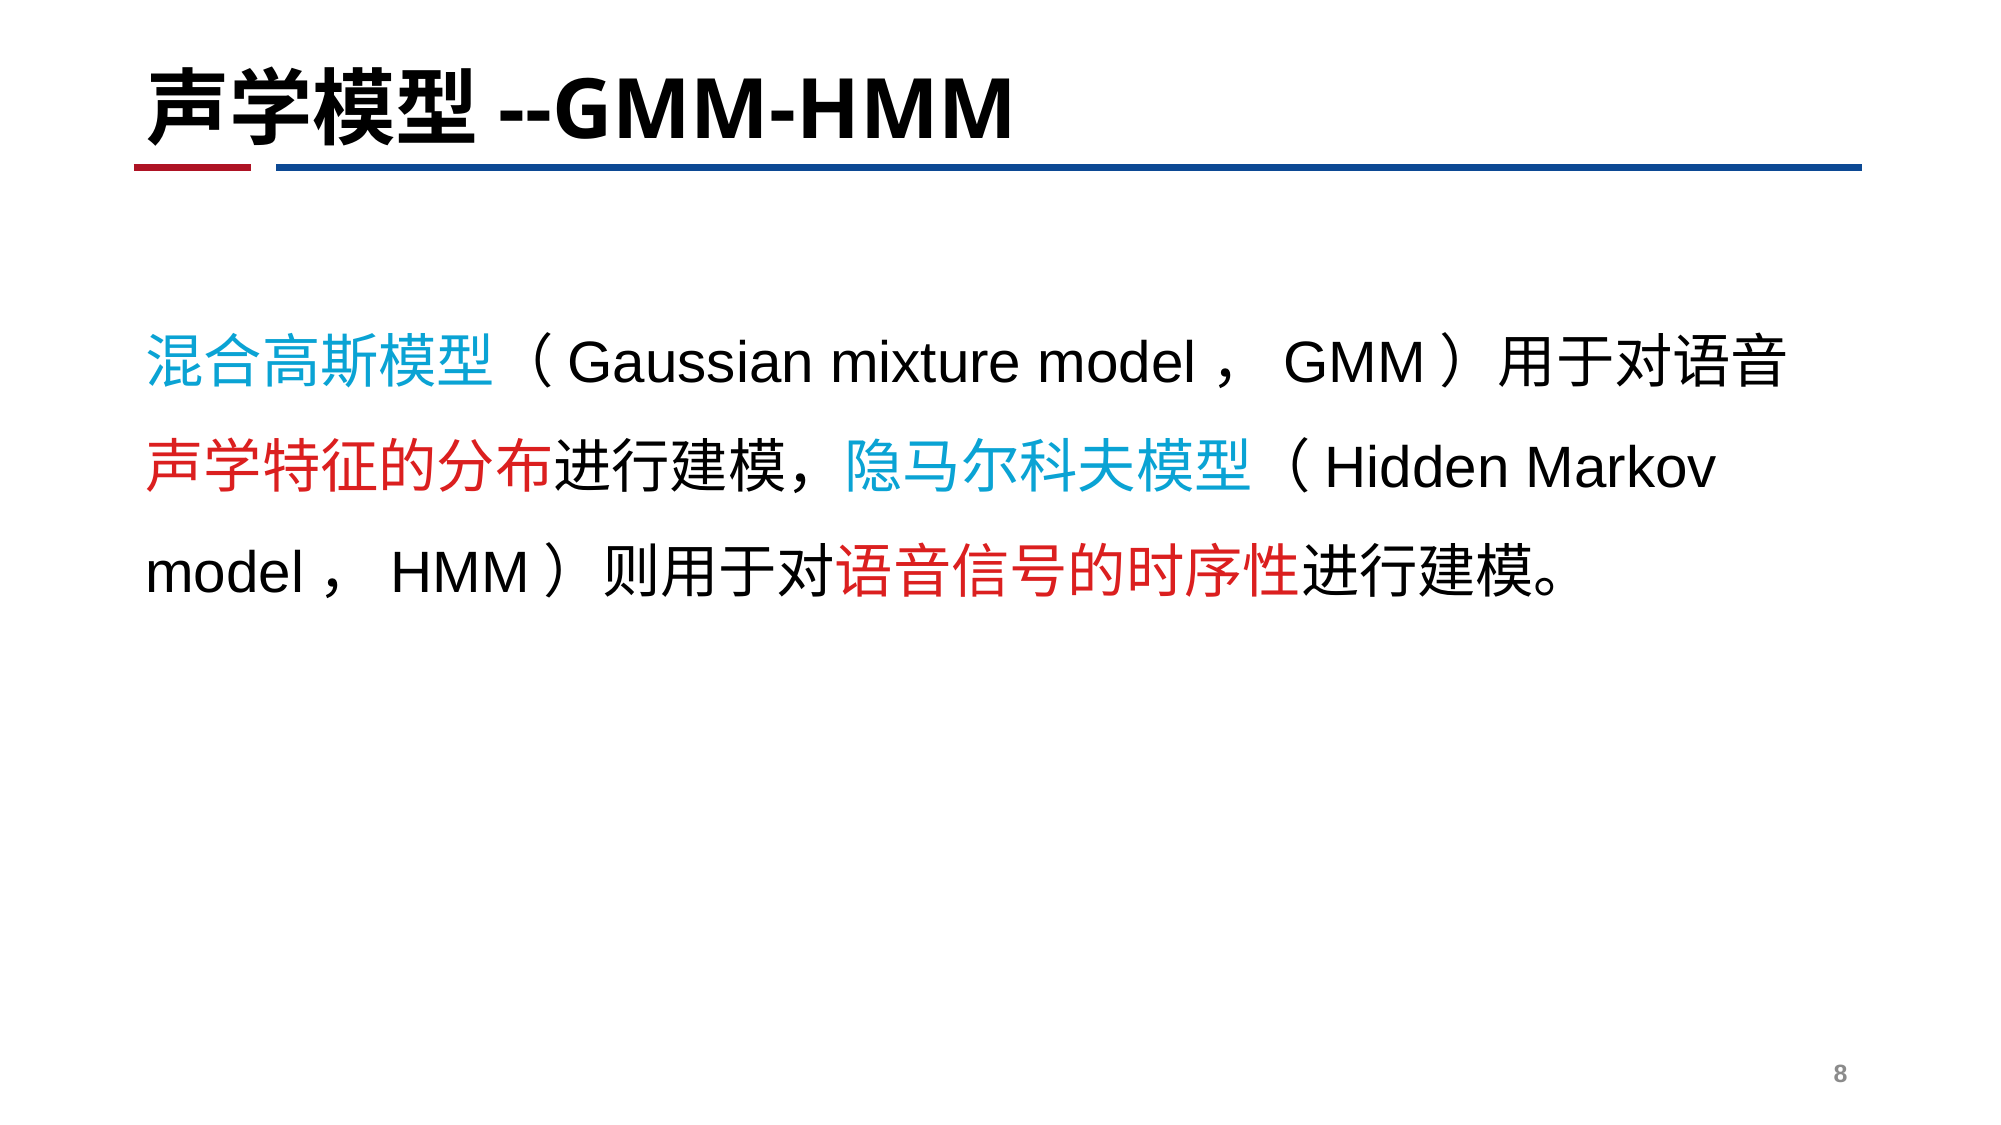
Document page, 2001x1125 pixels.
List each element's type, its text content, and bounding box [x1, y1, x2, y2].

title 声学模型--GMM-HMM [130, 0, 1469, 163]
text_box 混合高斯模型（Gaussian mixture model，GMM）用于对语音声学特征的分布进行建模，隐马尔科夫模型（Hidden Markov model，HMM）则用于对语音信号的时序性进行建模。 [130, 281, 1806, 612]
slide_number 8 [1412, 1042, 1863, 1103]
